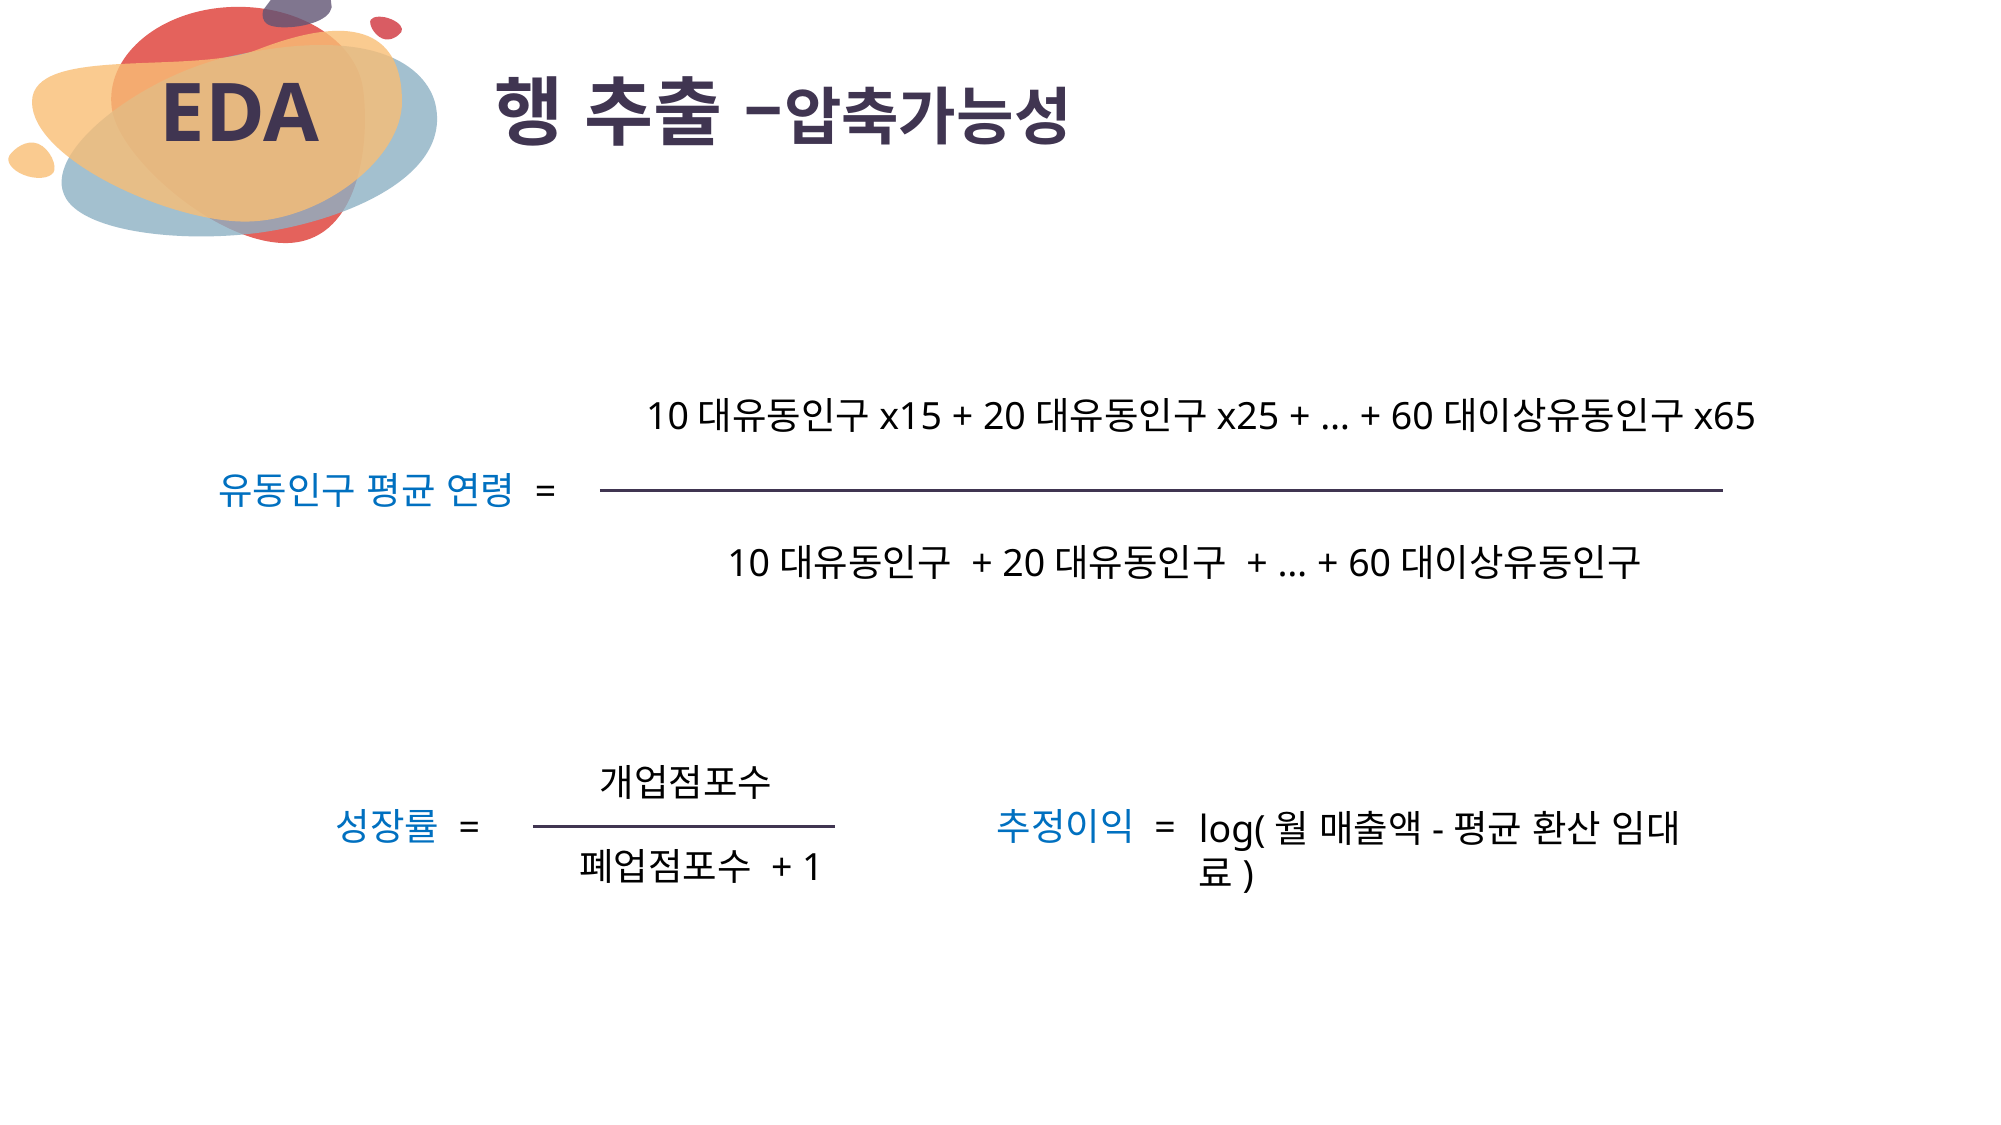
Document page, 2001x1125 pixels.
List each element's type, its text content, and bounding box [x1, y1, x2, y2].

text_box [804, 795, 1747, 858]
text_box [203, 384, 1794, 593]
title 행 추출 –압축가능성 [479, 22, 1863, 209]
list EDA [144, 23, 335, 209]
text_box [144, 751, 1725, 897]
